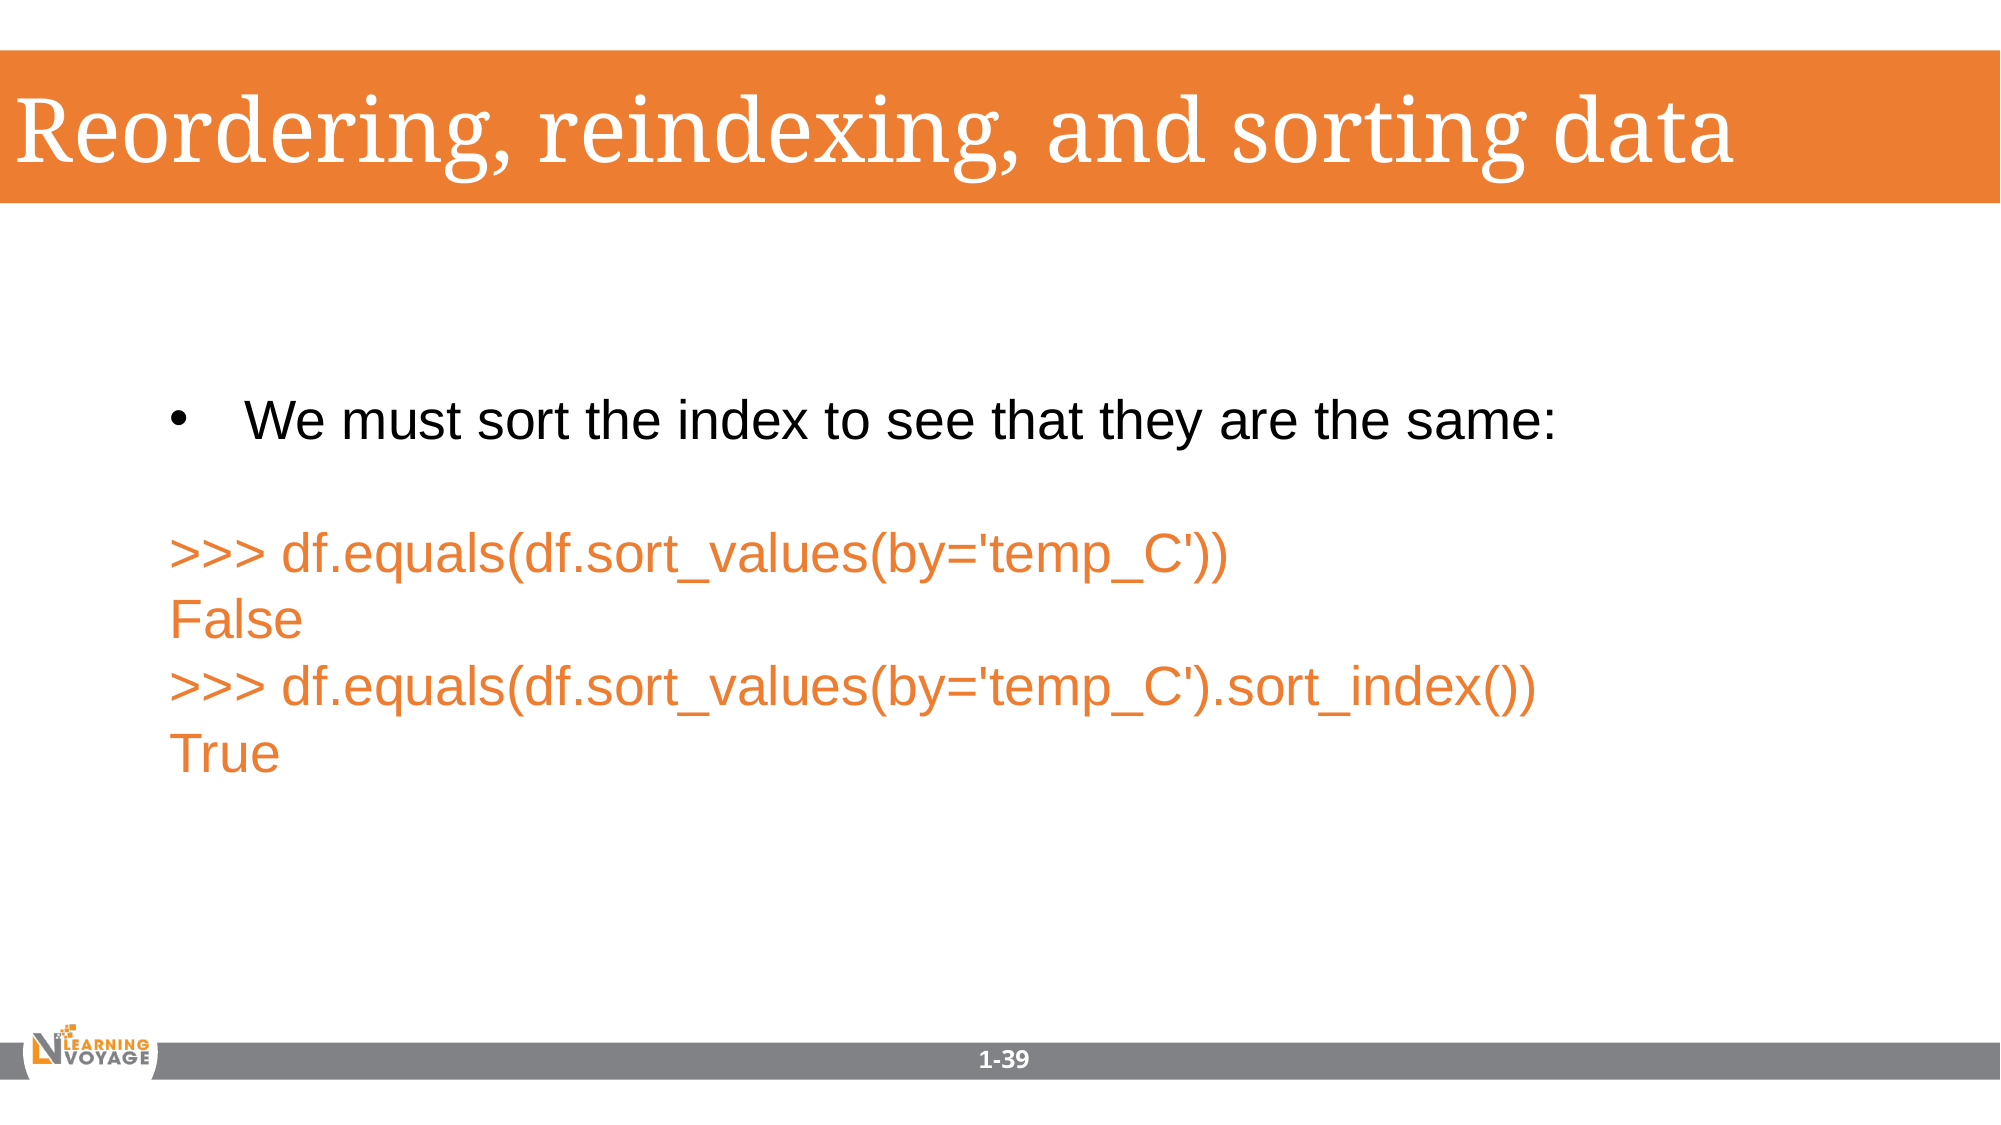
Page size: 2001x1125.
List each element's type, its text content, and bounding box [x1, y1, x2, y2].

slide_number 1-39 [923, 1026, 1045, 1095]
picture [0, 942, 192, 1125]
text_box Reordering, reindexing, and sorting data [0, 49, 2000, 204]
text_box We must sort the index to see that they are the same: >>> df.equals(df.sort_values(by='temp_C')) False >>> df.equals(df.sort_values(by='temp_C').sort_index()) True [169, 380, 1831, 784]
